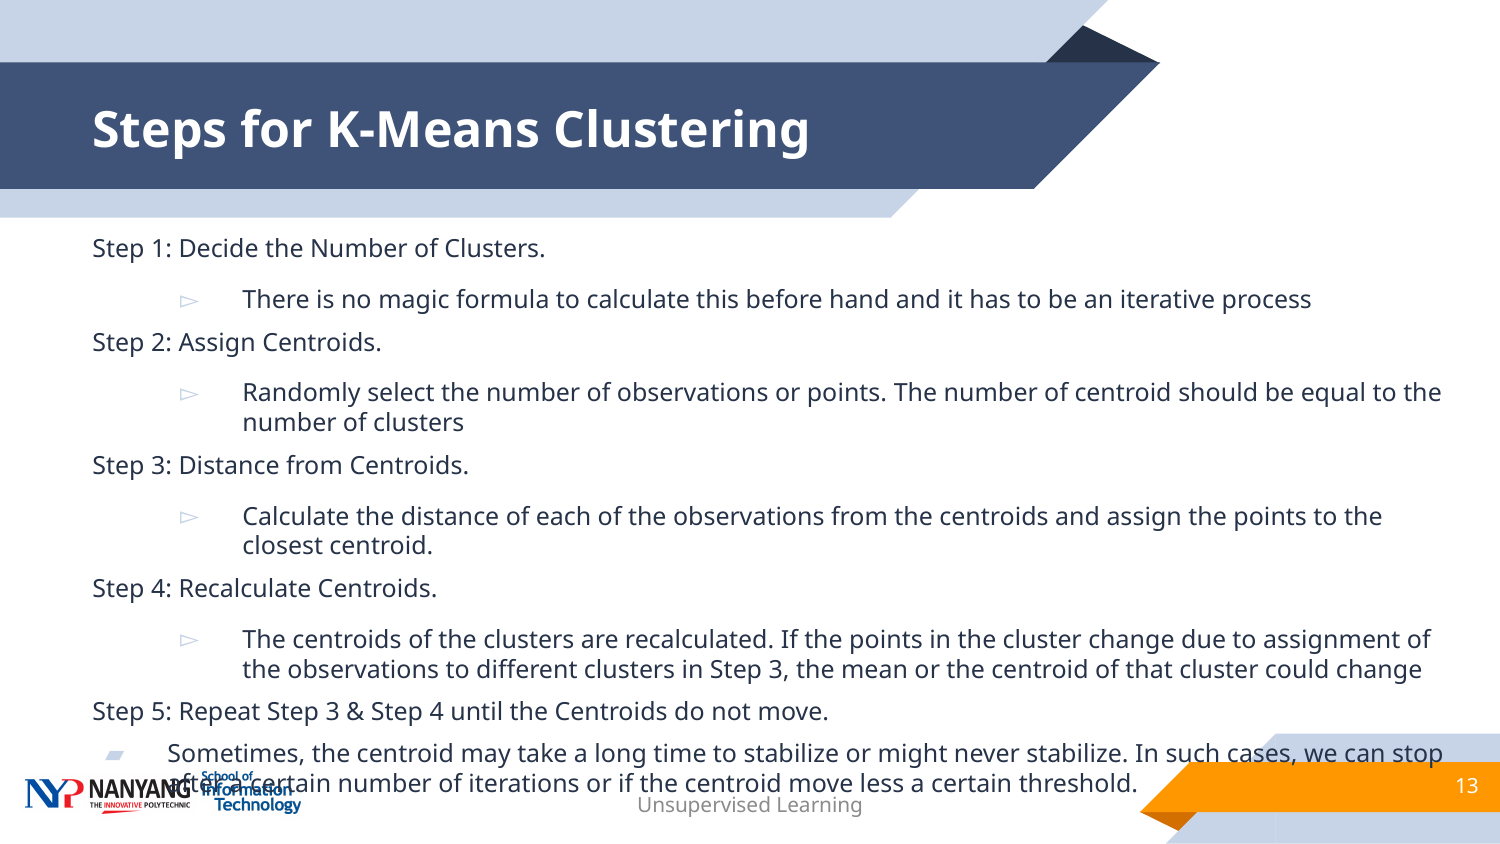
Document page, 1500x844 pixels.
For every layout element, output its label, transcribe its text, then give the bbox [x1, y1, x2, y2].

picture [25, 779, 190, 814]
title Steps for K-Means Clustering [77, 64, 1028, 190]
slide_number 13 [1249, 760, 1494, 813]
list Step 1: Decide the Number of Clusters. There is no magic formula to calculate this before hand and it has to be an iterative process Step 2: Assign Centroids. Randomly select the number of observations or points. The number of centroid should be equal to the number of clusters Step 3: Distance from Centroids. Calculate the distance of each of the observations from the centroids and assign the points to the closest centroid. Step 4: Recalculate Centroids. The centroids of the clusters are recalculated. If the points in the cluster change due to assignment of the observations to different clusters in Step 3, the mean or the centroid of that cluster could change Step 5: Repeat Step 3 & Step 4 until the Centroids do not move. Sometimes, the centroid may take a long time to stabilize or might never stabilize. In such cases, we can stop after a certain number of iterations or if the centroid move less a certain threshold. [77, 217, 1476, 734]
picture [202, 771, 301, 814]
footer Unsupervised Learning [496, 782, 1004, 828]
